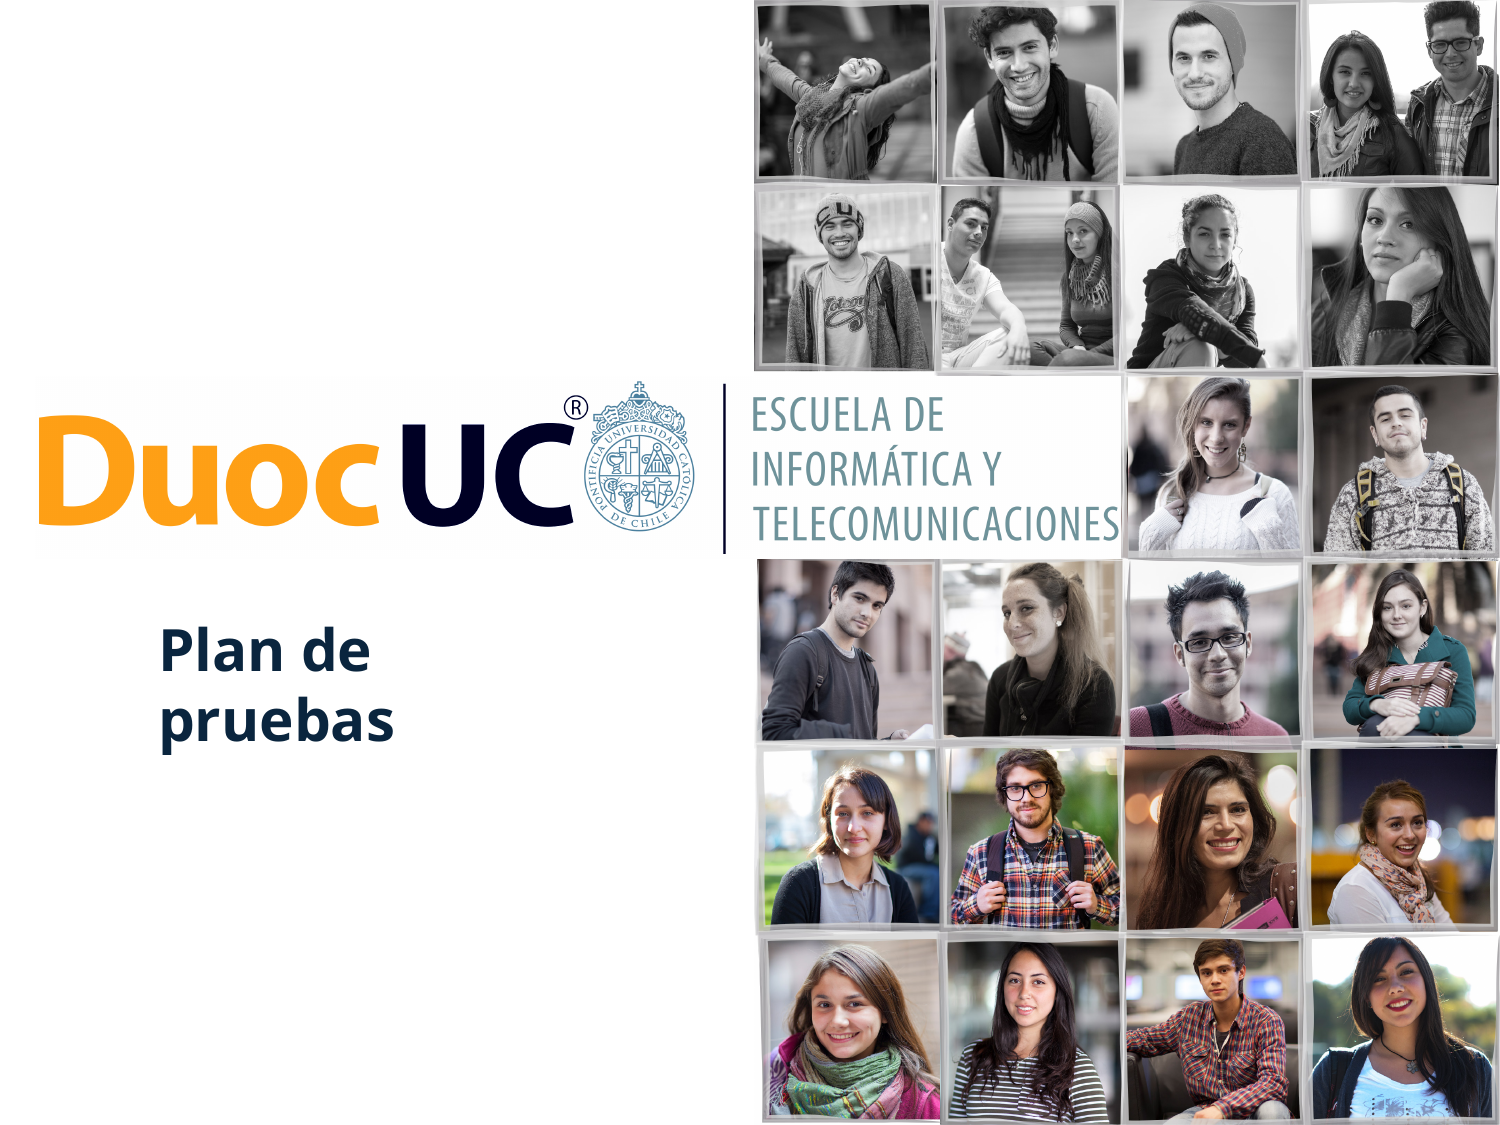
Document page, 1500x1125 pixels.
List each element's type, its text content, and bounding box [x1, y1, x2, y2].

picture [35, 0, 1500, 1125]
text_box Plan de pruebas [143, 605, 591, 761]
